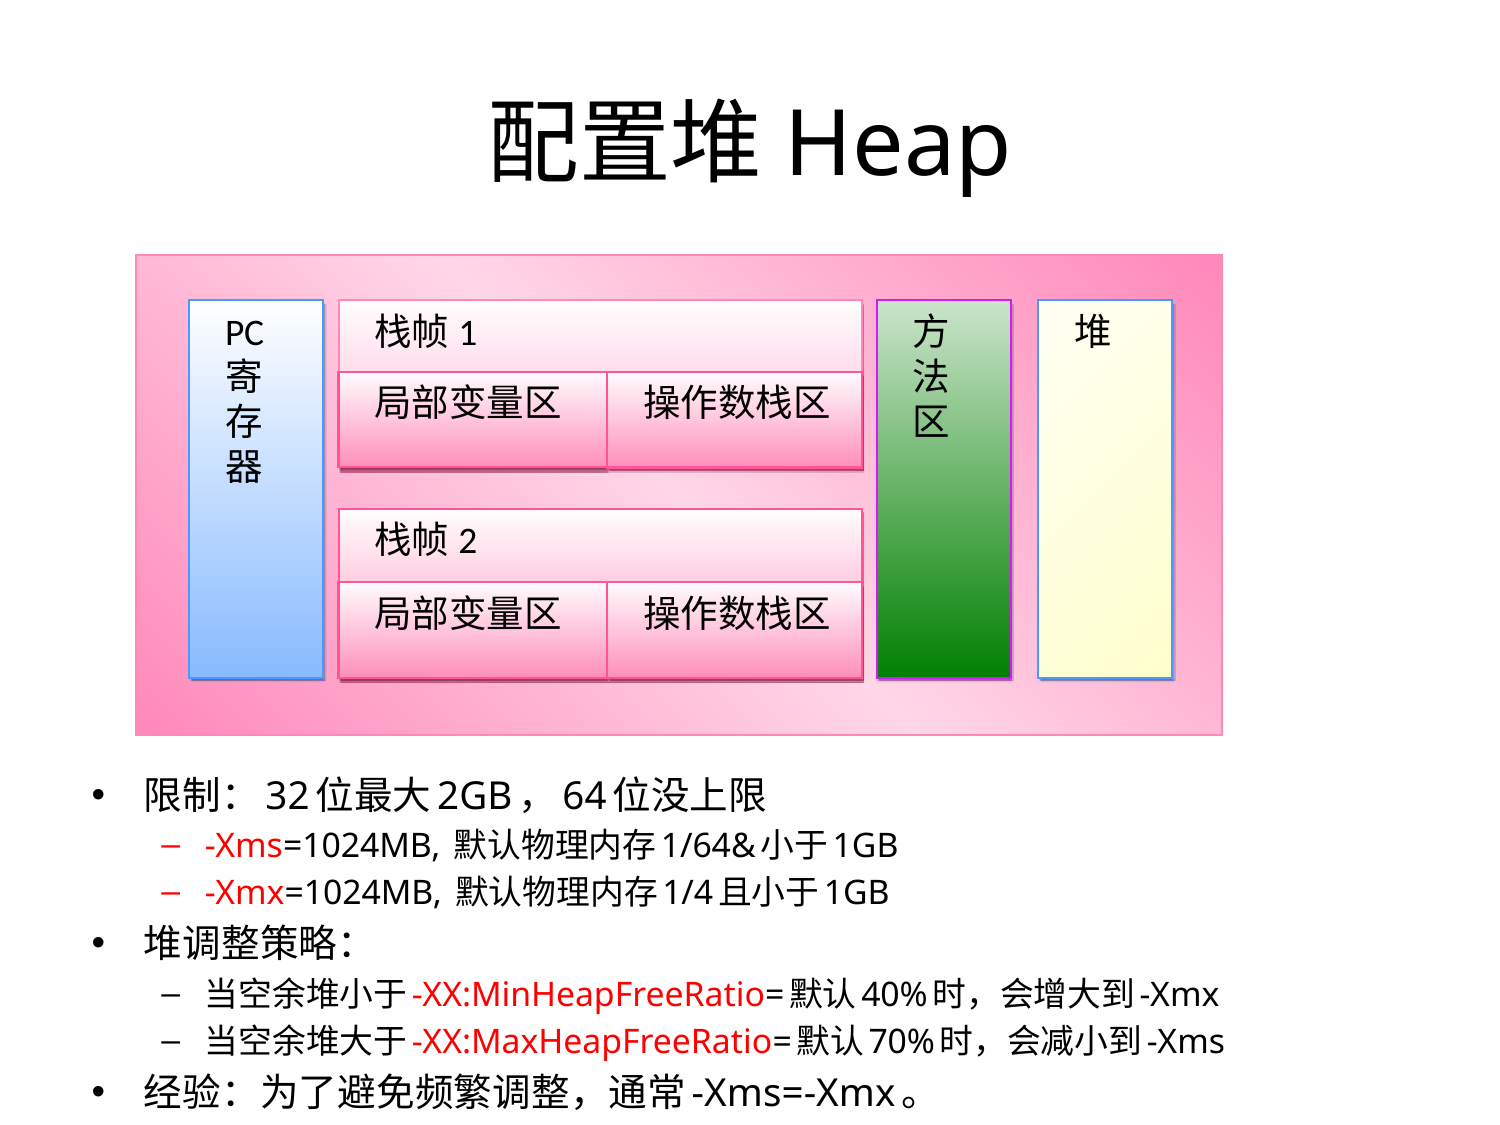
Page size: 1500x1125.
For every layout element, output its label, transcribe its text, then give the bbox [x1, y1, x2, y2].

title 配置堆Heap [75, 45, 1425, 233]
list 限制：32位最大2GB，64位没上限 -Xms=1024MB, 默认物理内存1/64&小于1GB -Xmx=1024MB, 默认物理内存1/4且小于1GB 堆调整策略： 当空余堆小于-XX:MinHeapFreeRatio=默认40%时，会增大到-Xmx 当空余堆大于-XX:MaxHeapFreeRatio=默认70%时，会减小到-Xms 经验：为了避免频繁调整，通常-Xms=-Xmx。 [76, 763, 1427, 1125]
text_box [135, 255, 1223, 736]
